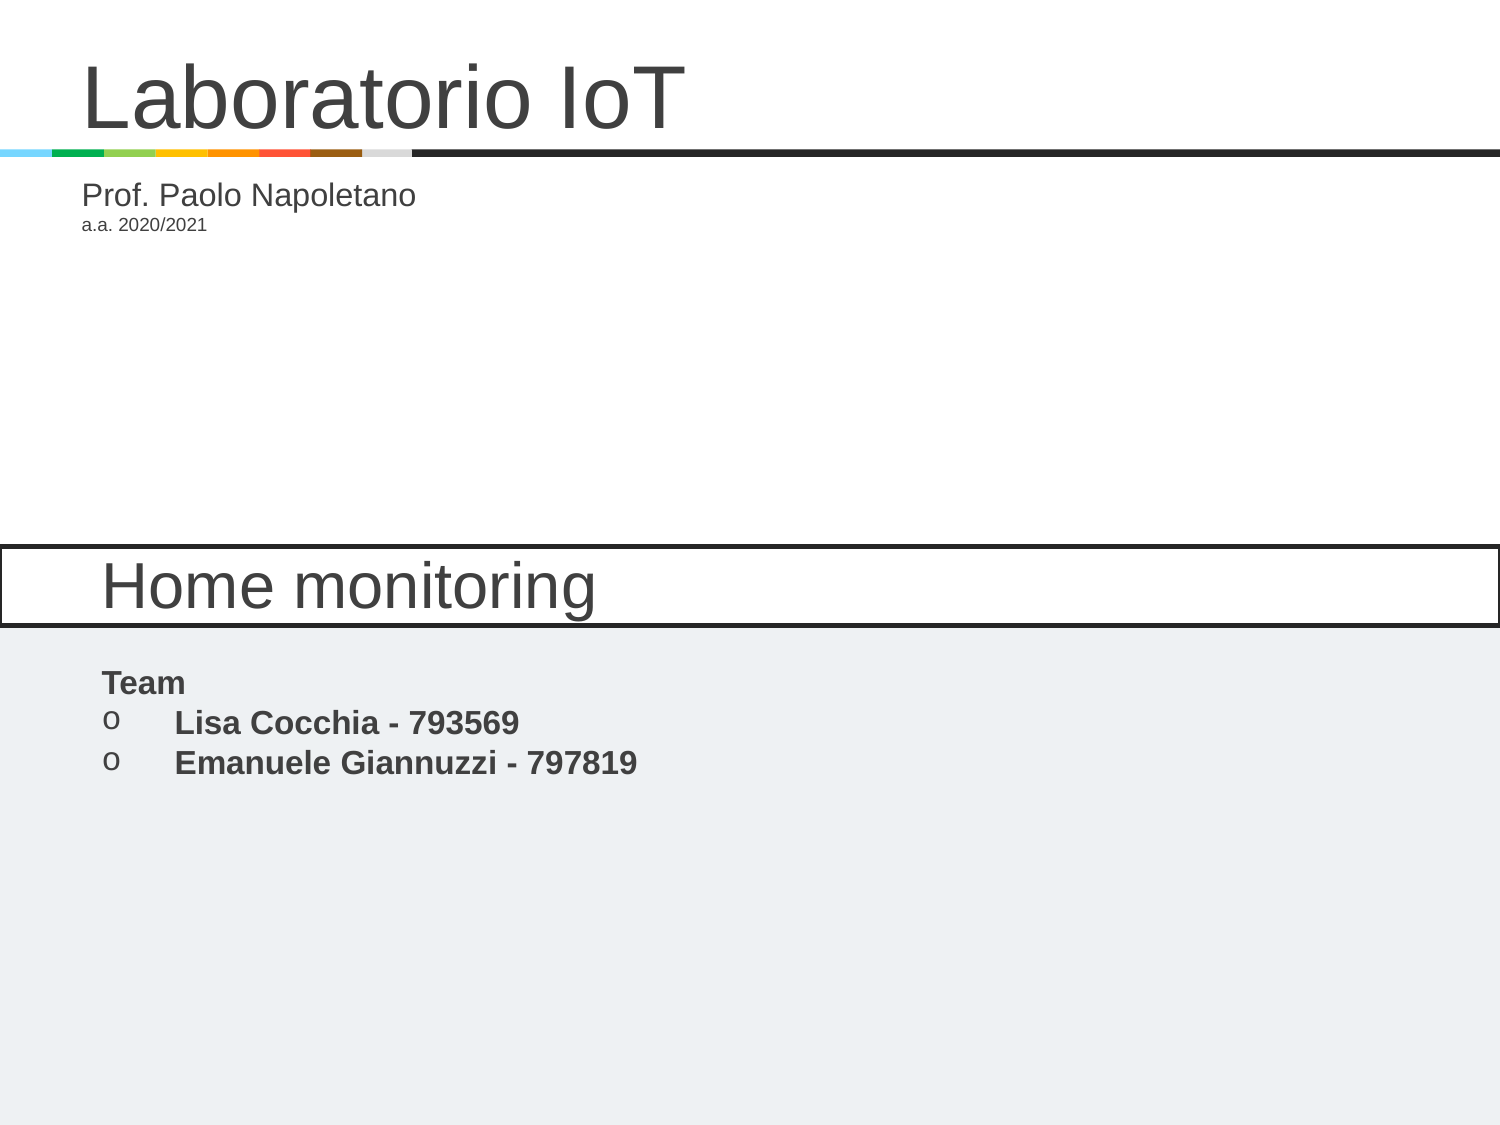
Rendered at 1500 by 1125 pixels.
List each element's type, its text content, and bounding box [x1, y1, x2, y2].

text_box [1442, 542, 1500, 630]
text_box Laboratorio IoT Prof. Paolo Napoletano a.a. 2020/2021 [67, 32, 1442, 146]
text_box Home monitoring Team Lisa Cocchia - 793569 Emanuele Giannuzzi - 797819 [87, 536, 1442, 788]
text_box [0, 147, 1500, 159]
text_box Laboratorio IoT Prof. Paolo Napoletano a.a. 2020/2021 [67, 169, 1442, 243]
text_box [0, 542, 87, 630]
text_box [0, 630, 1500, 1125]
